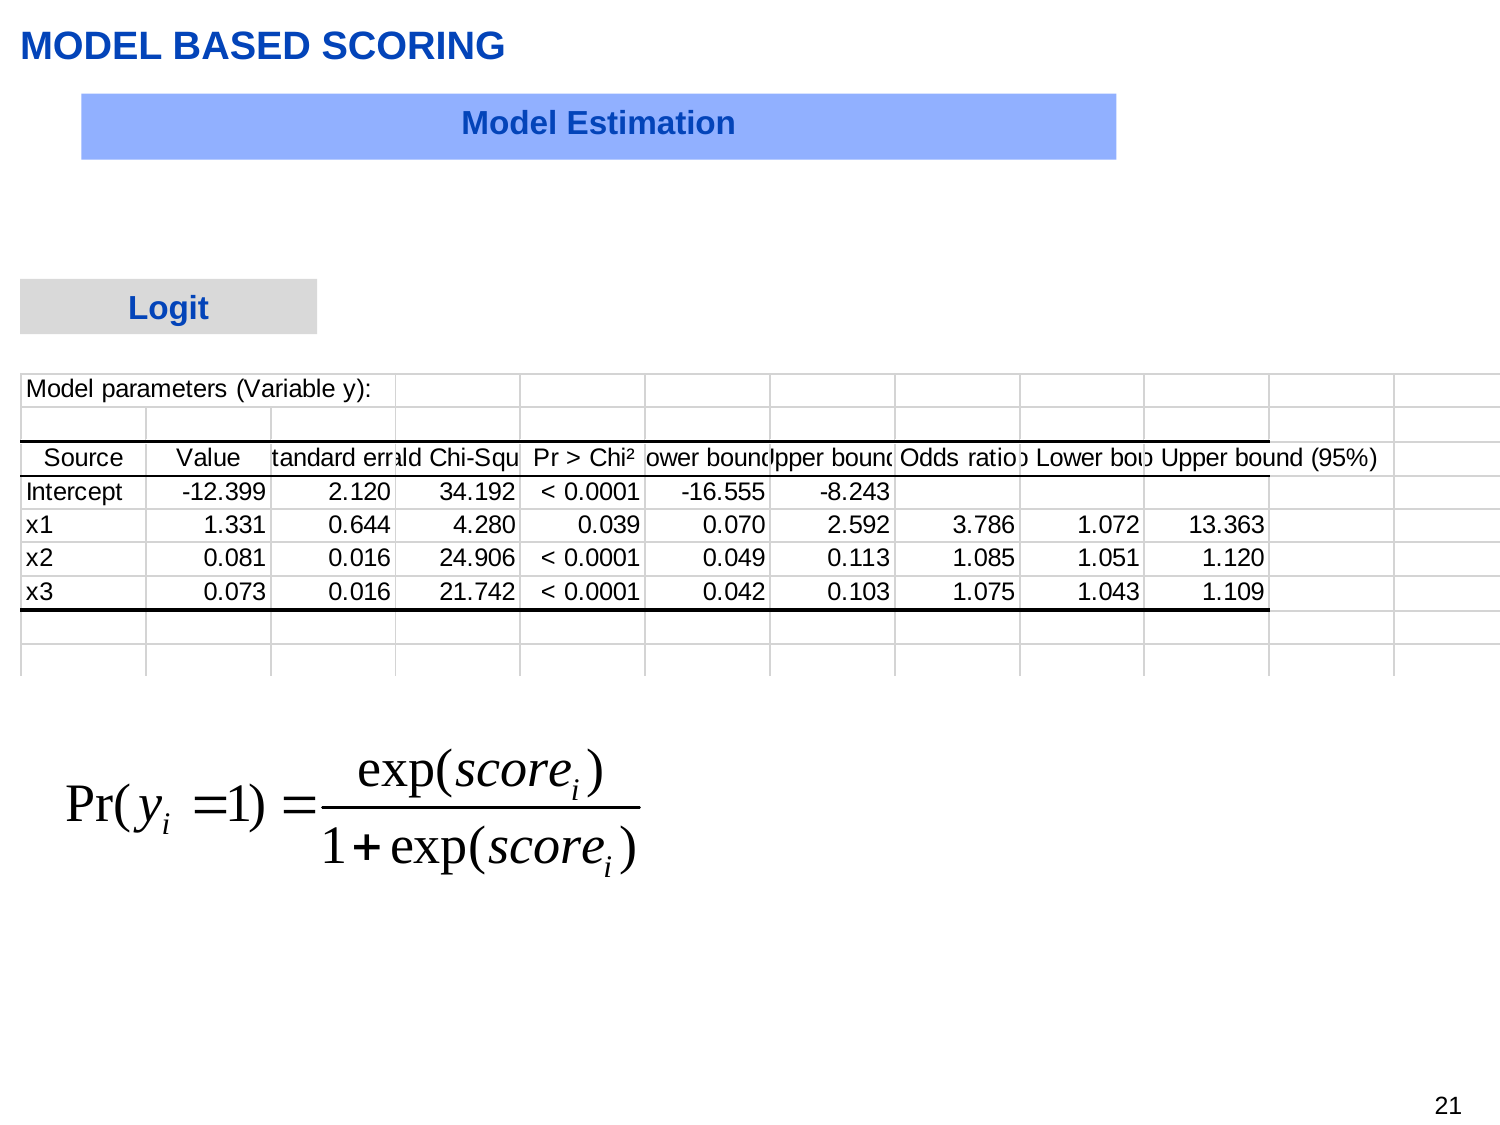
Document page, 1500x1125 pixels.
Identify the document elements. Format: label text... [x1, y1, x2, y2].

title MODEL BASED SCORING [19, 19, 1463, 69]
text_box Model Estimation [81, 93, 1117, 160]
slide_number 20 [1149, 1089, 1463, 1121]
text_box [57, 734, 650, 889]
picture [19, 372, 1500, 676]
text_box Logit [20, 278, 318, 335]
